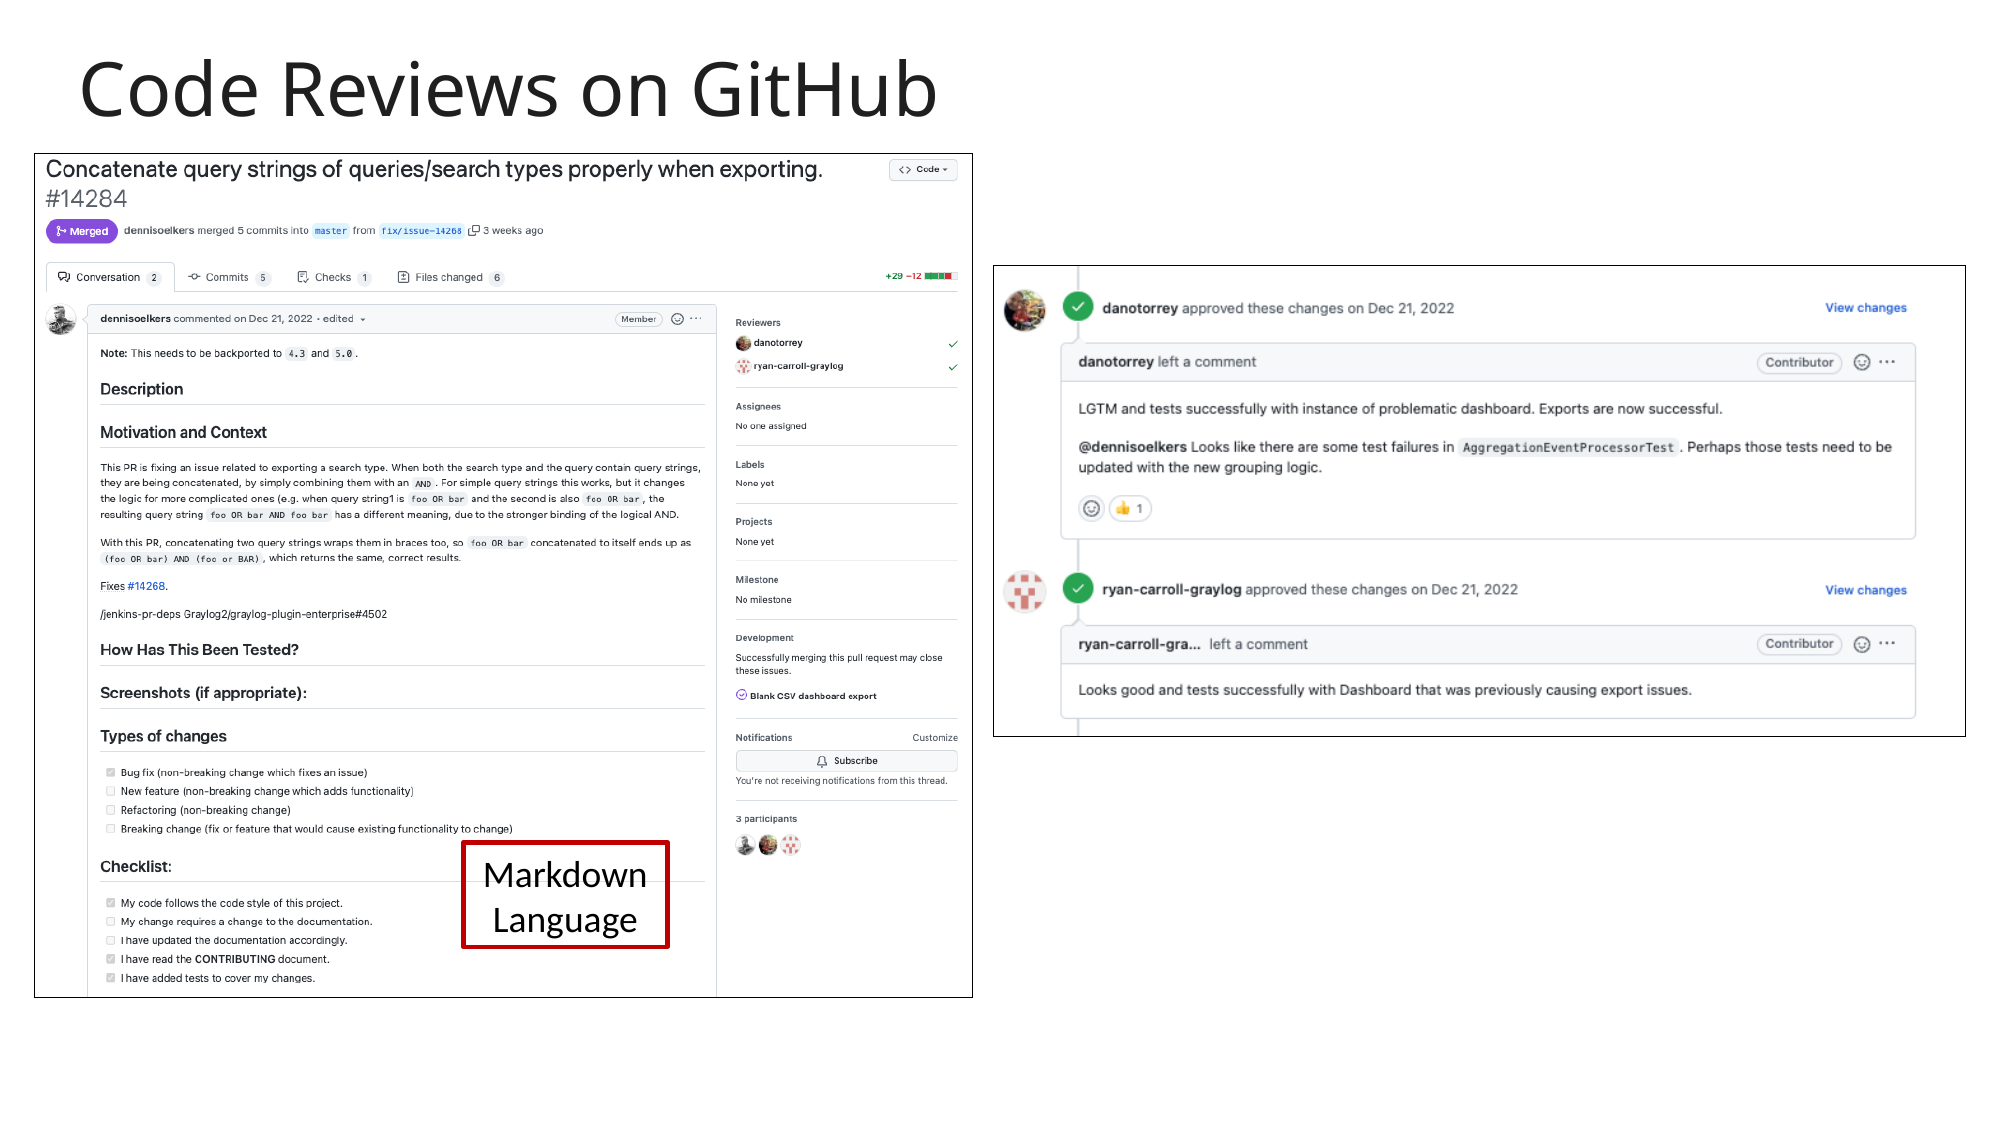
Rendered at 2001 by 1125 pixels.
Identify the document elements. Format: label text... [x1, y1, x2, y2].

picture [34, 153, 973, 998]
title Code Reviews on GitHub [64, 34, 1789, 151]
picture [993, 265, 1966, 737]
